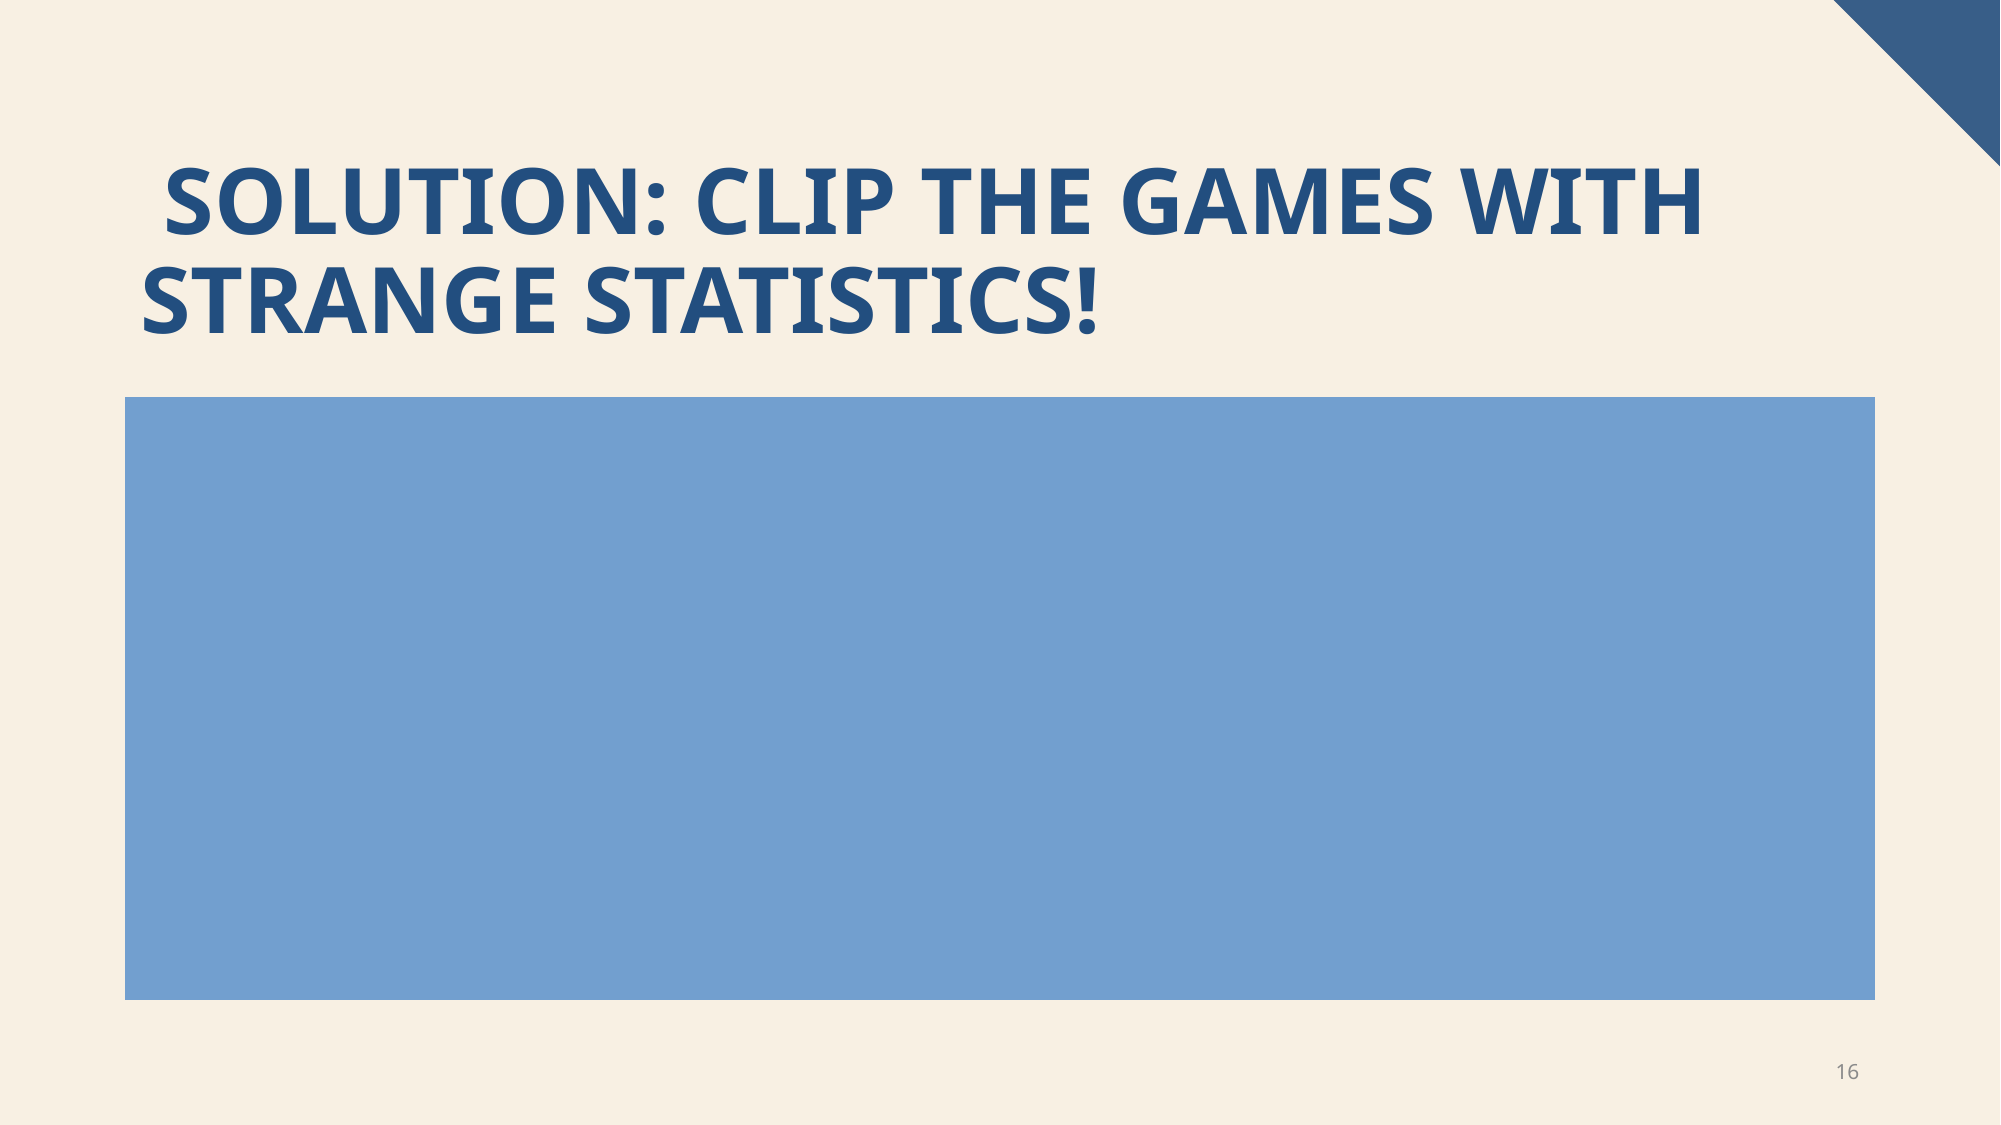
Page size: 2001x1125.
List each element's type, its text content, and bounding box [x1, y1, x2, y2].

slide_number 16 [1799, 1042, 1875, 1103]
title Solution: Clip the games with strange statistics! [125, 148, 1875, 366]
